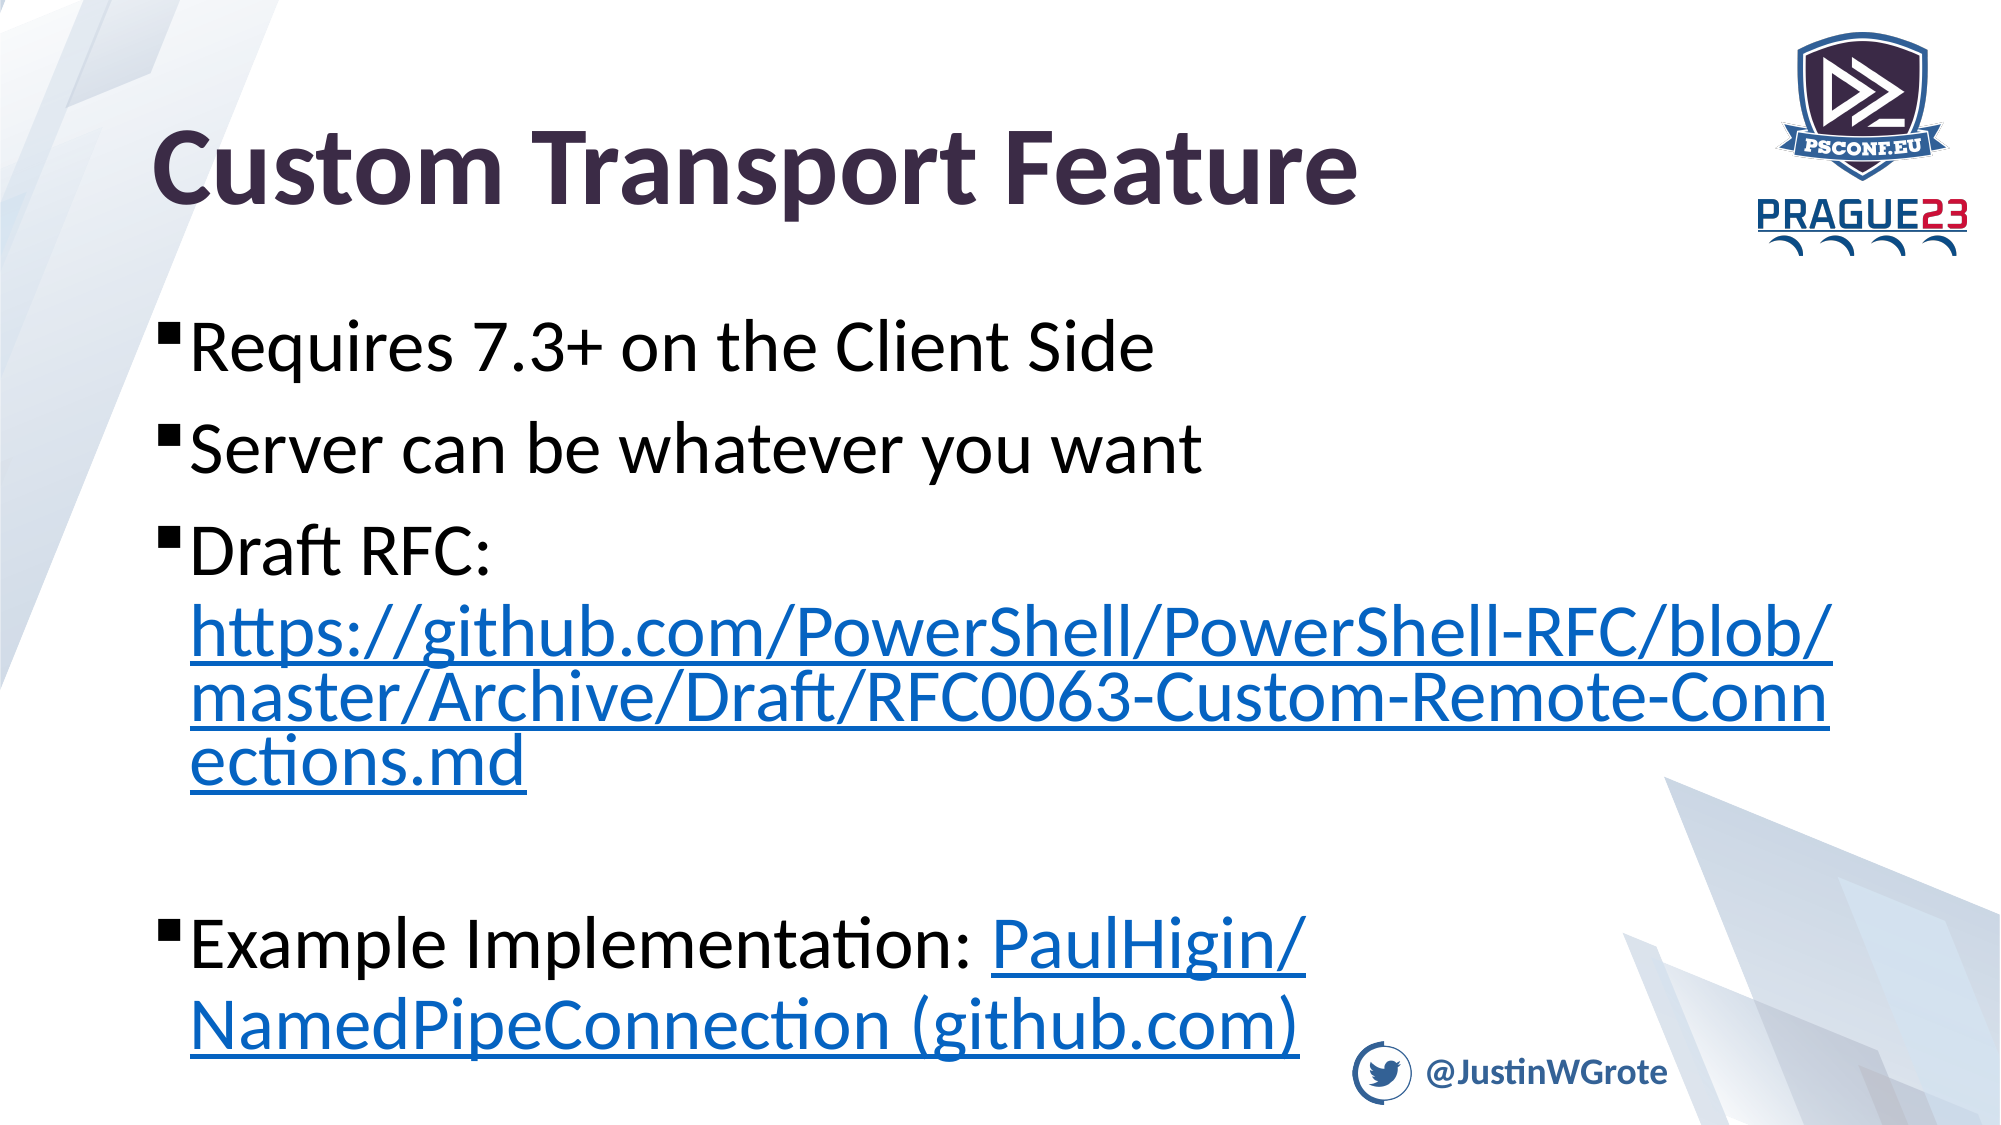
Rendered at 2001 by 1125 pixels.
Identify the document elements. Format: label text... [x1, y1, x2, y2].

list Requires 7.3+ on the Client Side Server can be whatever you want Draft RFC: https://github.com/PowerShell/PowerShell-RFC/blob/master/Archive/Draft/RFC0063-Custom-Remote-Connections.md Example Implementation: PaulHigin/NamedPipeConnection (github.com) [137, 299, 1863, 1014]
picture [0, 0, 2000, 1125]
title Custom Transport Feature [137, 59, 1735, 278]
